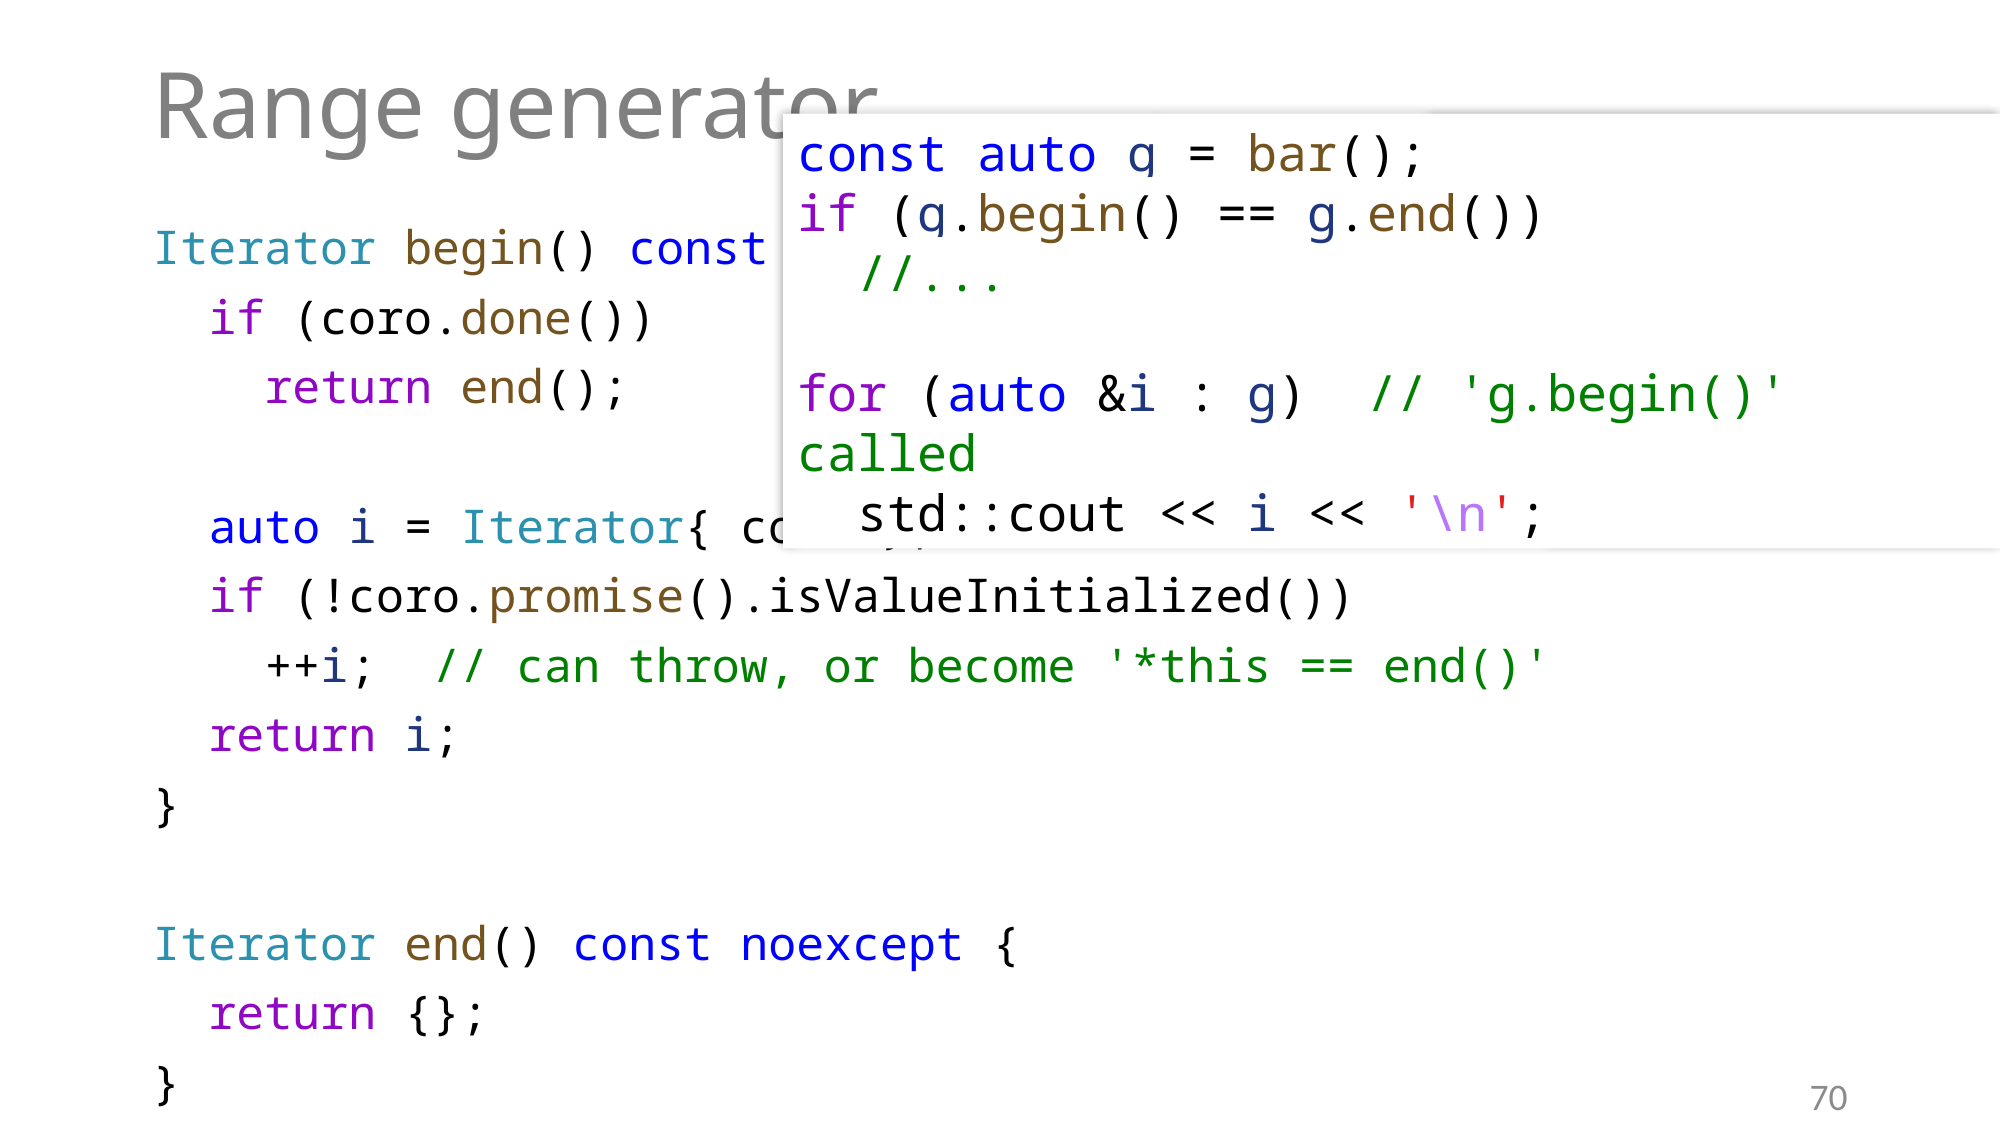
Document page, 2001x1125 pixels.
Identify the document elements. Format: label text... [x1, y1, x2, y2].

title Range generator [137, 0, 1863, 217]
list Iterator begin() const { if (coro.done()) return end(); auto i = Iterator{ coro }; if (!coro.promise().isValueInitialized()) ++i; // can throw, or become '*this == end()' return i; } Iterator end() const noexcept { return {}; } [137, 217, 1863, 1125]
text_box const auto g = bar(); if (g.begin() == g.end()) //... for (auto &i : g) // 'g.begin()' called std::cout << i << '\n'; [783, 113, 2000, 549]
slide_number 70 [1412, 1065, 1863, 1125]
